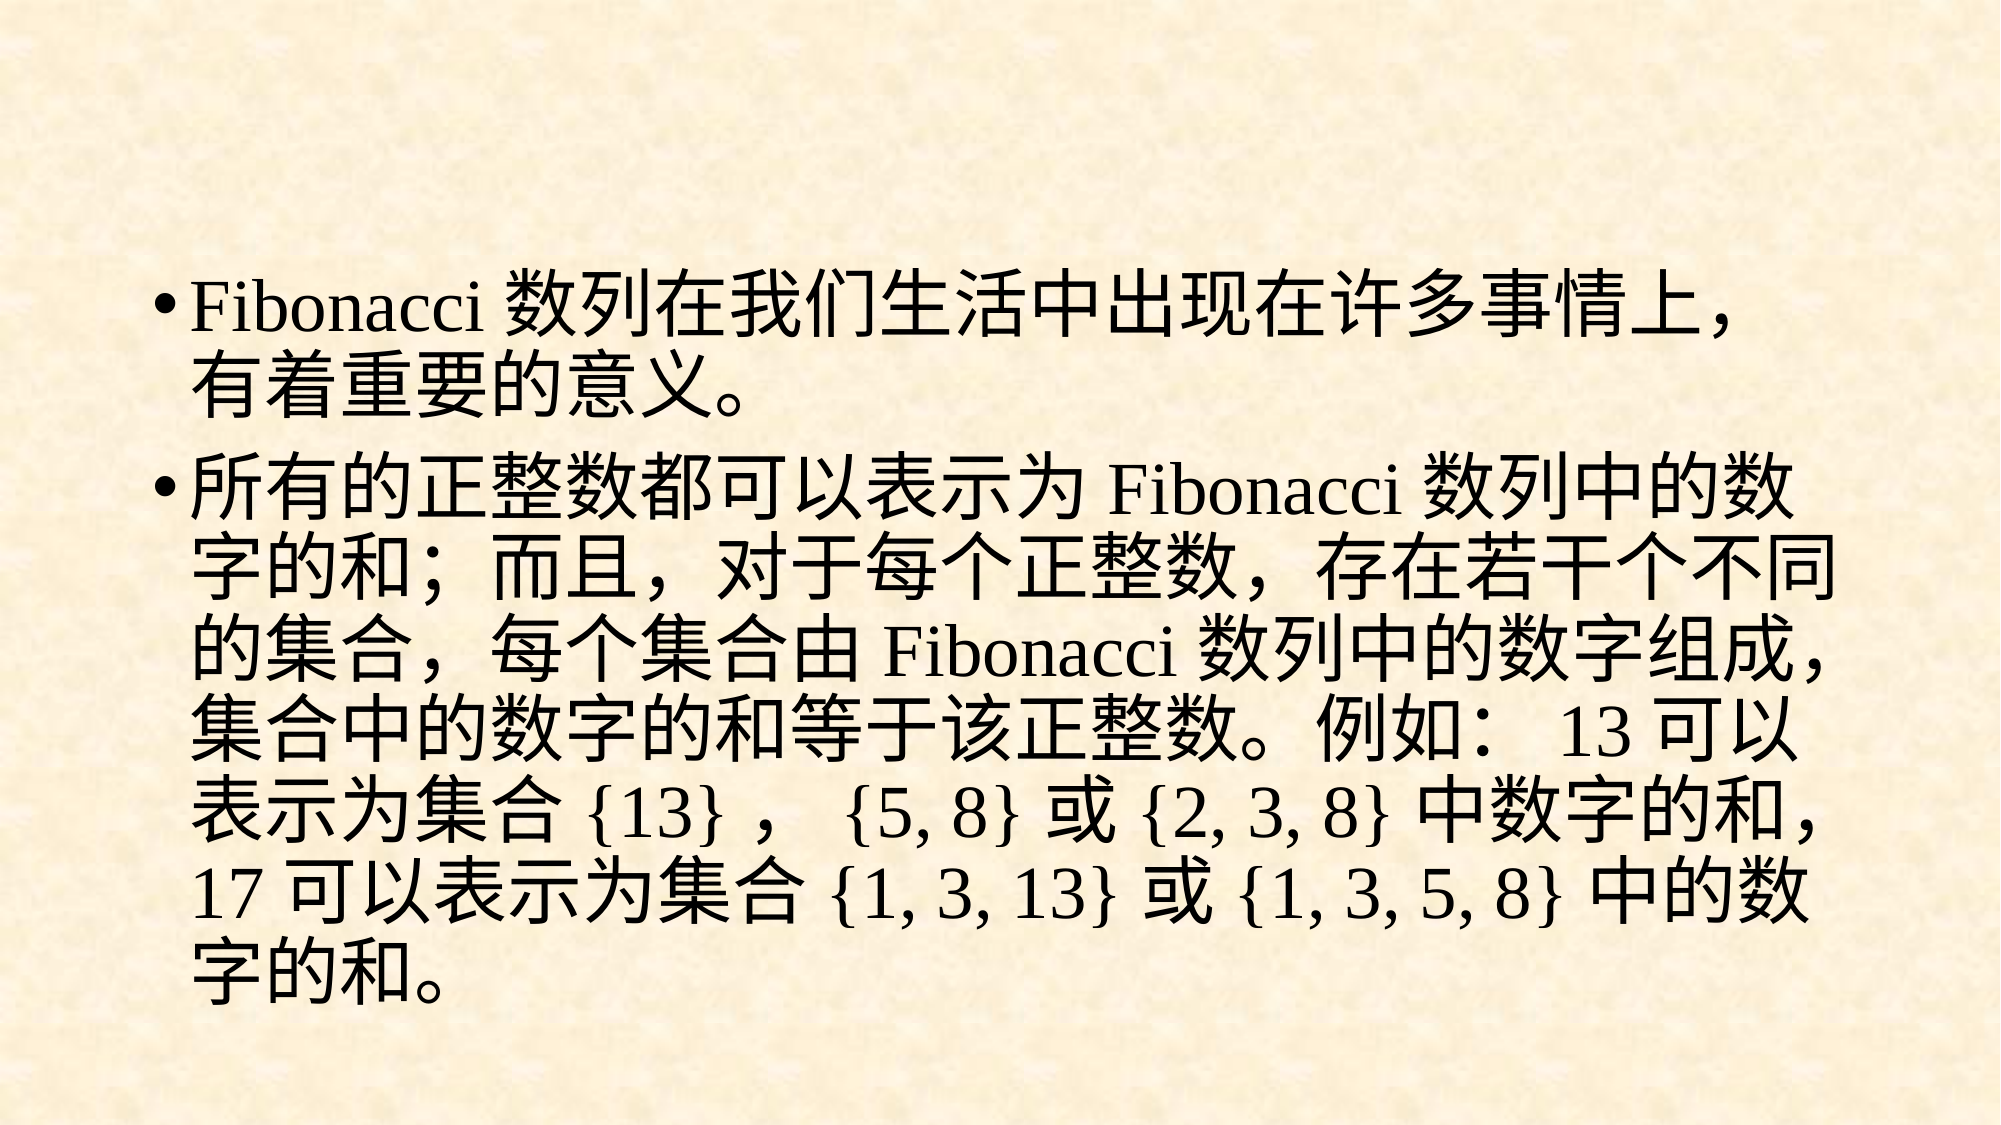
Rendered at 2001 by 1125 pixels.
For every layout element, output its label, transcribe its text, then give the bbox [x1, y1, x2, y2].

list Fibonacci数列在我们生活中出现在许多事情上，有着重要的意义。 所有的正整数都可以表示为Fibonacci数列中的数字的和；而且，对于每个正整数，存在若干个不同的集合，每个集合由Fibonacci数列中的数字组成，集合中的数字的和等于该正整数。例如：13可以表示为集合{13}，{5, 8}或{2, 3, 8}中数字的和，17可以表示为集合{1, 3, 13}或{1, 3, 5, 8}中的数字的和。 [137, 259, 1863, 1041]
picture [0, 0, 2001, 1125]
